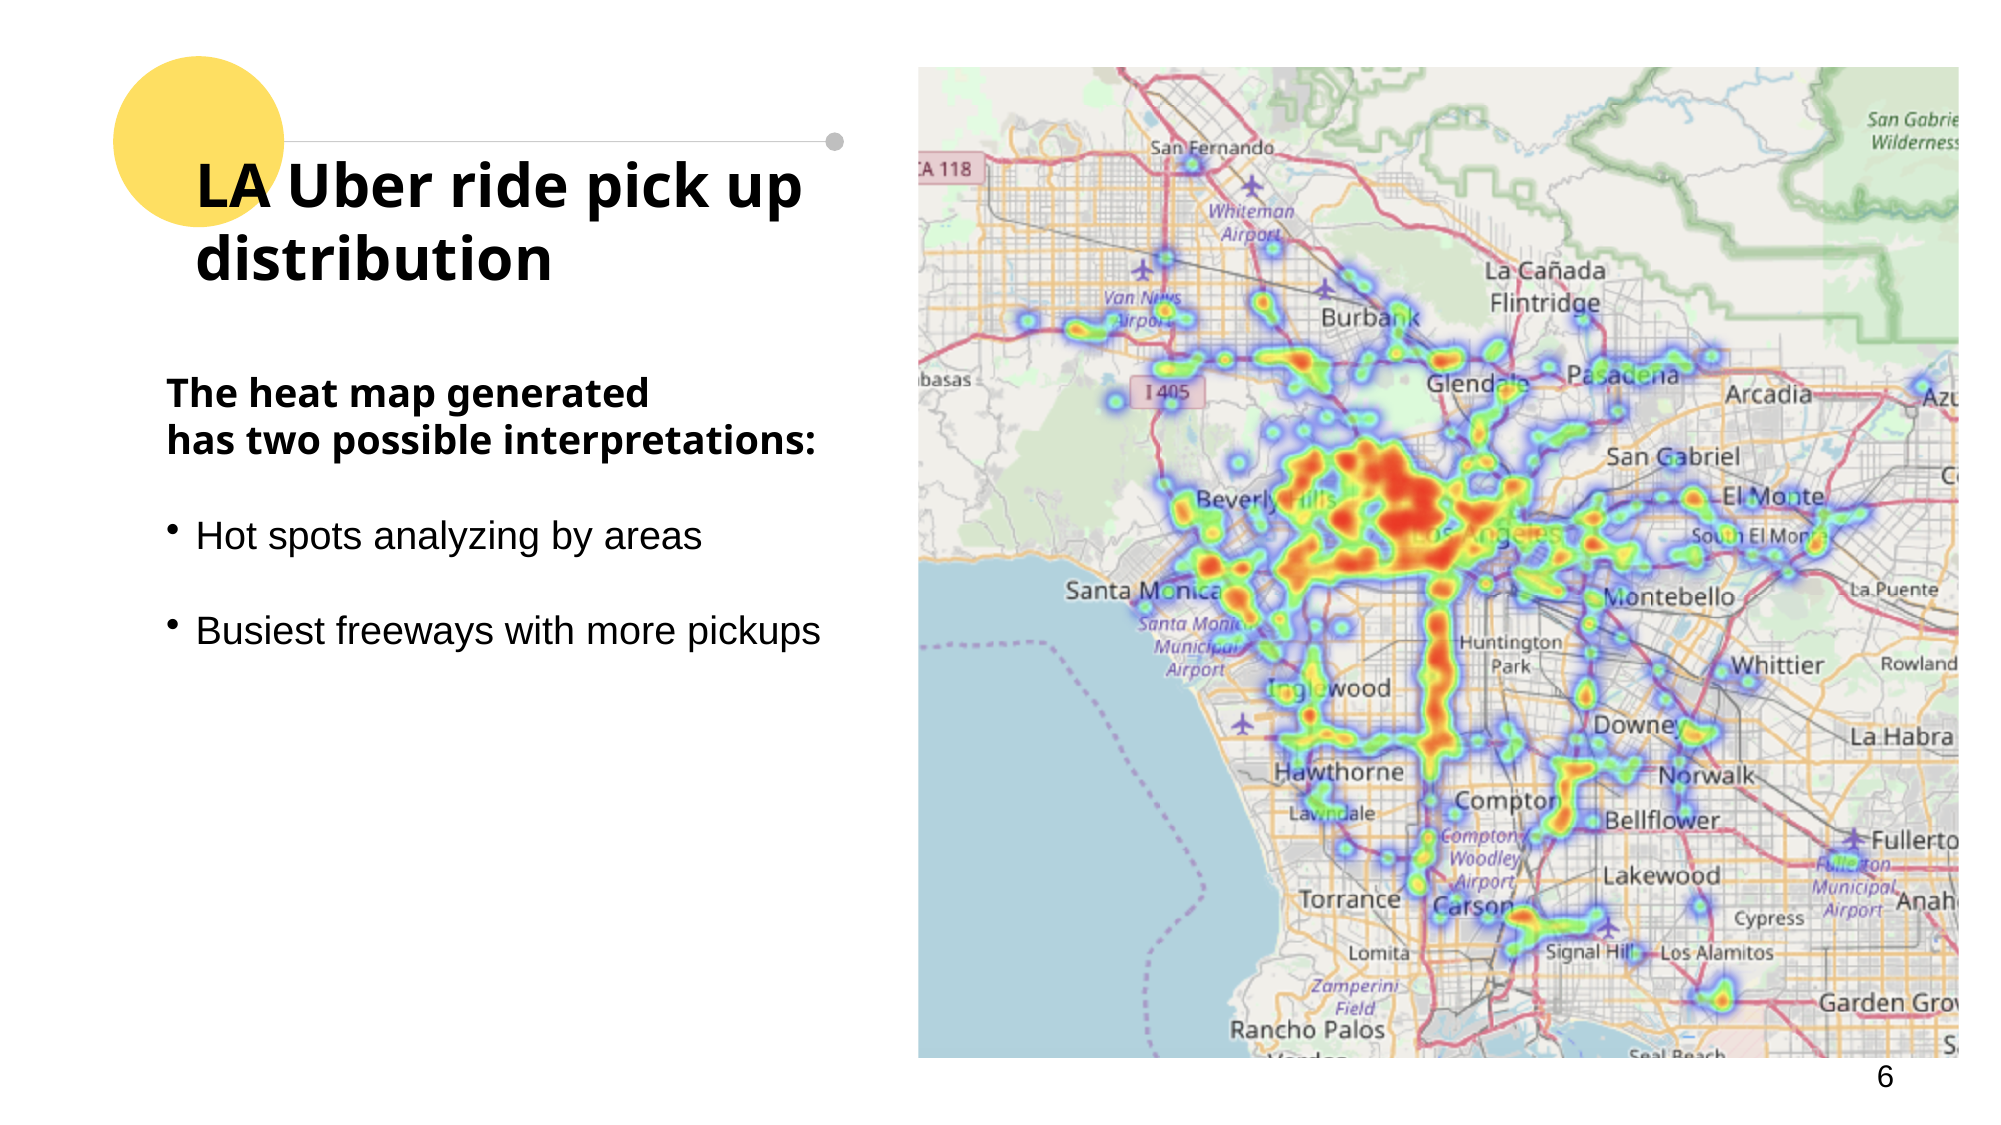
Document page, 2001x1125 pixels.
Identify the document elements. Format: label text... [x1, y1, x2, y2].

text_box LA Uber ride pick up distribution [195, 147, 899, 293]
text_box 6 [1876, 1058, 1904, 1094]
text_box [113, 56, 285, 228]
text_box [825, 132, 844, 147]
text_box The heat map generated has two possible interpretations: Hot spots analyzing by areas Busiest freeways with more pickups [158, 360, 837, 661]
picture [917, 67, 1959, 1058]
